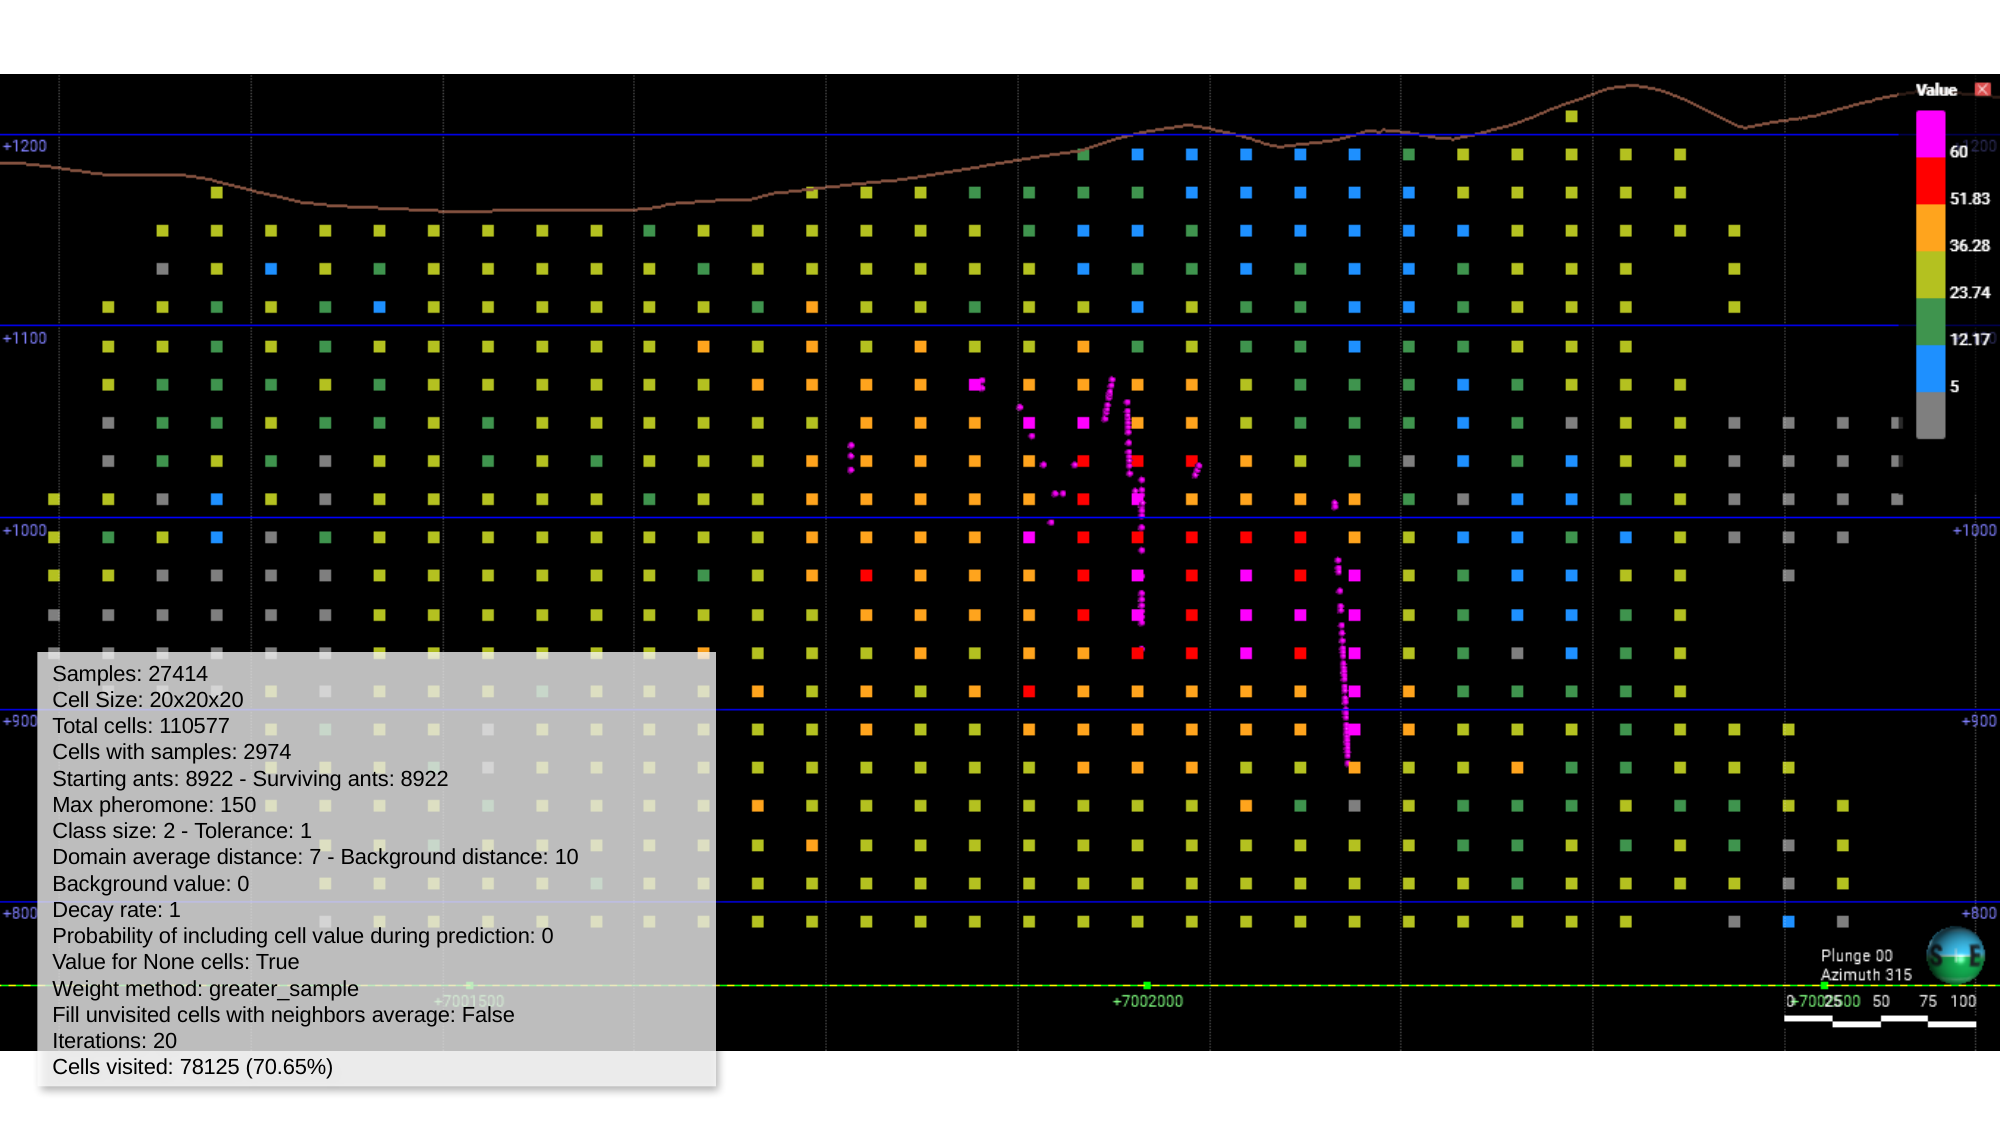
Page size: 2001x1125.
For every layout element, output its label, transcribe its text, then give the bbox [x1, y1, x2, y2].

picture [0, 73, 2000, 1052]
text_box Samples: 27414 Cell Size: 20x20x20 Total cells: 110577 Cells with samples: 2974 Starting ants: 8922 - Surviving ants: 8922 Max pheromone: 150 Class size: 2 - Tolerance: 1 Domain average distance: 7 - Background distance: 10 Background value: 0 Decay rate: 1 Probability of including cell value during prediction: 0 Value for None cells: True Weight method: greater_sample Fill unvisited cells with neighbors average: False Iterations: 20 Cells visited: 78125 (70.65%) [37, 1052, 716, 1087]
